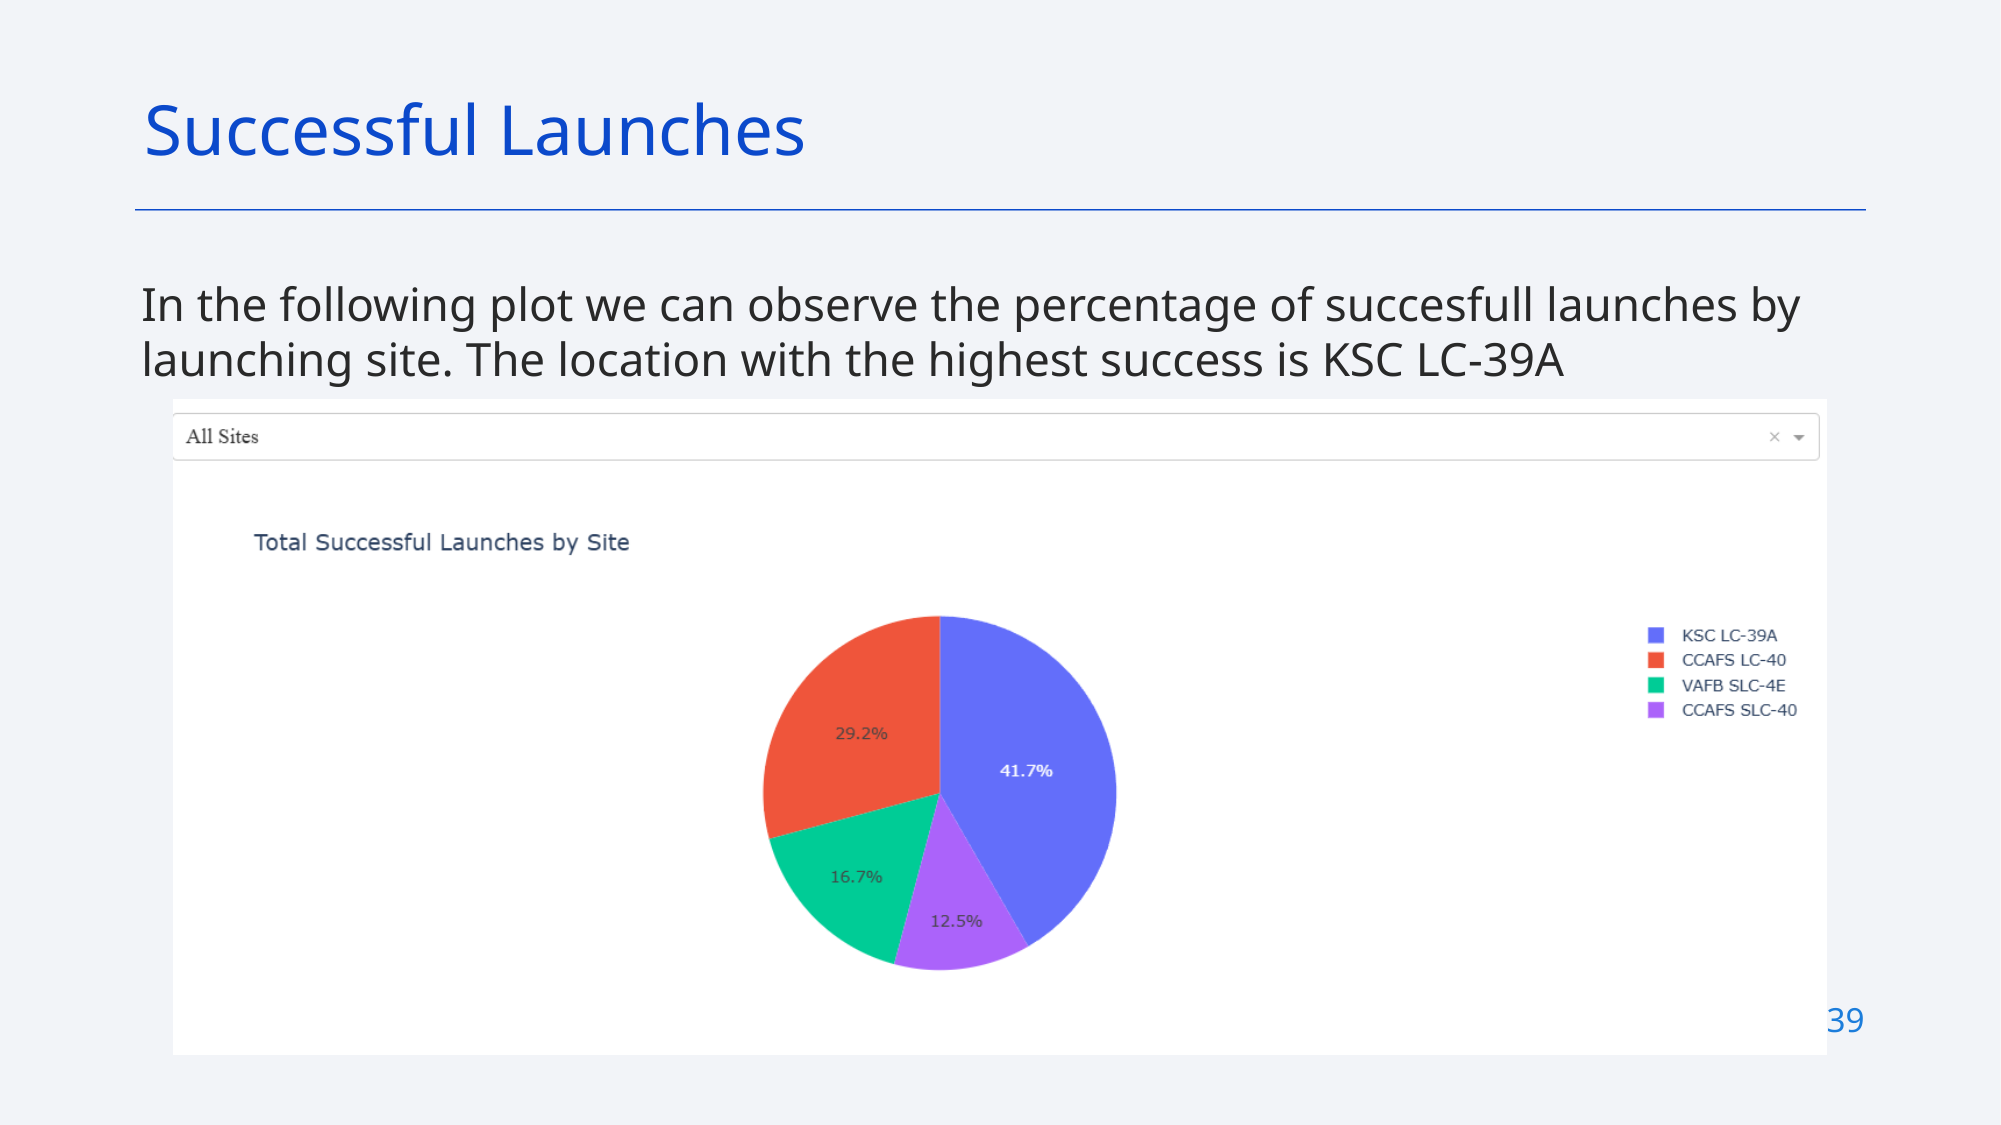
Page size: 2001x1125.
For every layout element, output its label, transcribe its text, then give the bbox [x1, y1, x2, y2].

list In the following plot we can observe the percentage of succesfull launches by launching site. The location with the highest success is KSC LC-39A [126, 267, 1880, 531]
picture [0, 0, 2001, 1125]
slide_number 39 [1827, 988, 1880, 1055]
text_box Successful Launches [129, 88, 1855, 179]
